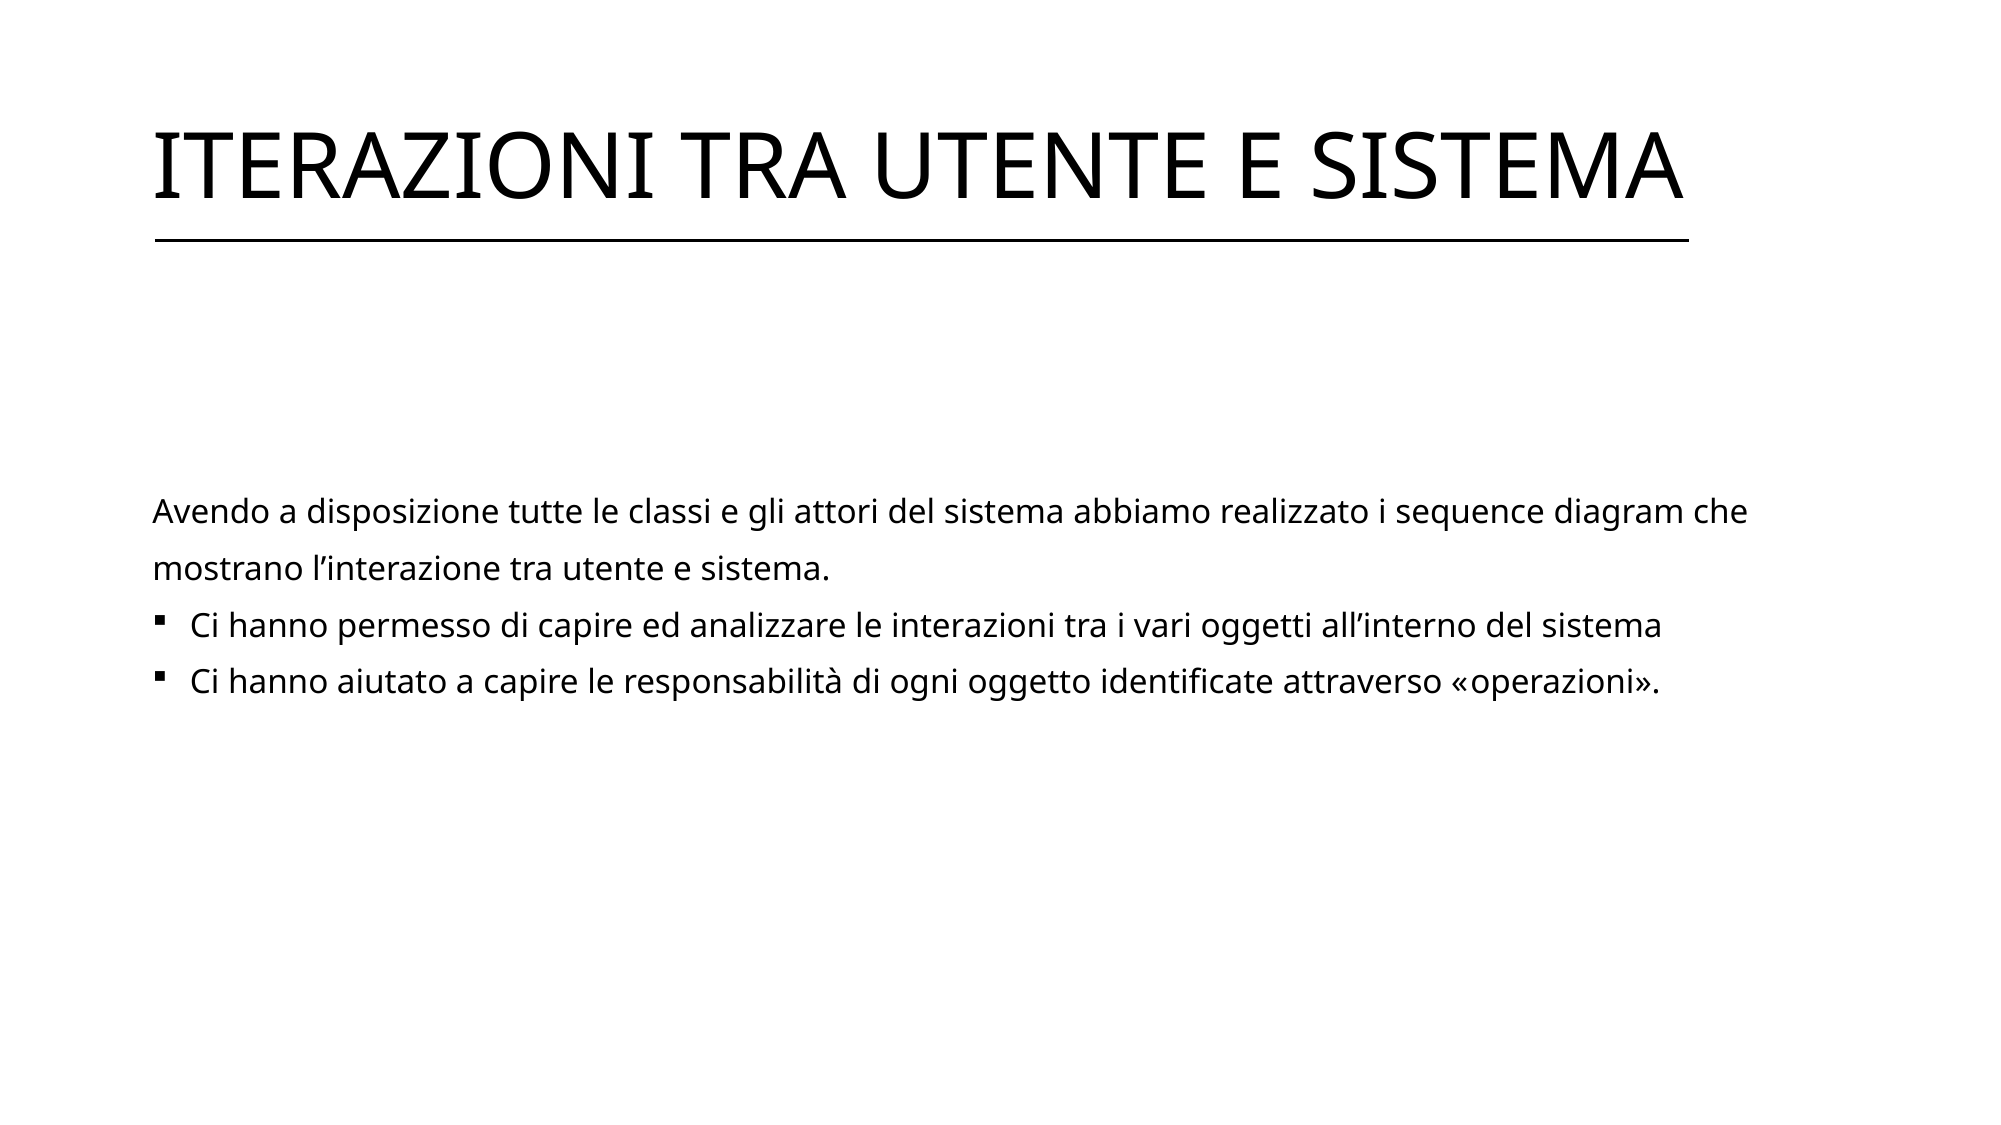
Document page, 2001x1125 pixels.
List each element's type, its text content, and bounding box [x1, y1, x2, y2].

list Avendo a disposizione tutte le classi e gli attori del sistema abbiamo realizzato i sequence diagram che mostrano l’interazione tra utente e sistema. Ci hanno permesso di capire ed analizzare le interazioni tra i vari oggetti all’interno del sistema Ci hanno aiutato a capire le responsabilità di ogni oggetto identificate attraverso «operazioni». [137, 487, 1863, 778]
title ITERAZIONI TRA UTENTE E SISTEMA [137, 59, 1863, 278]
